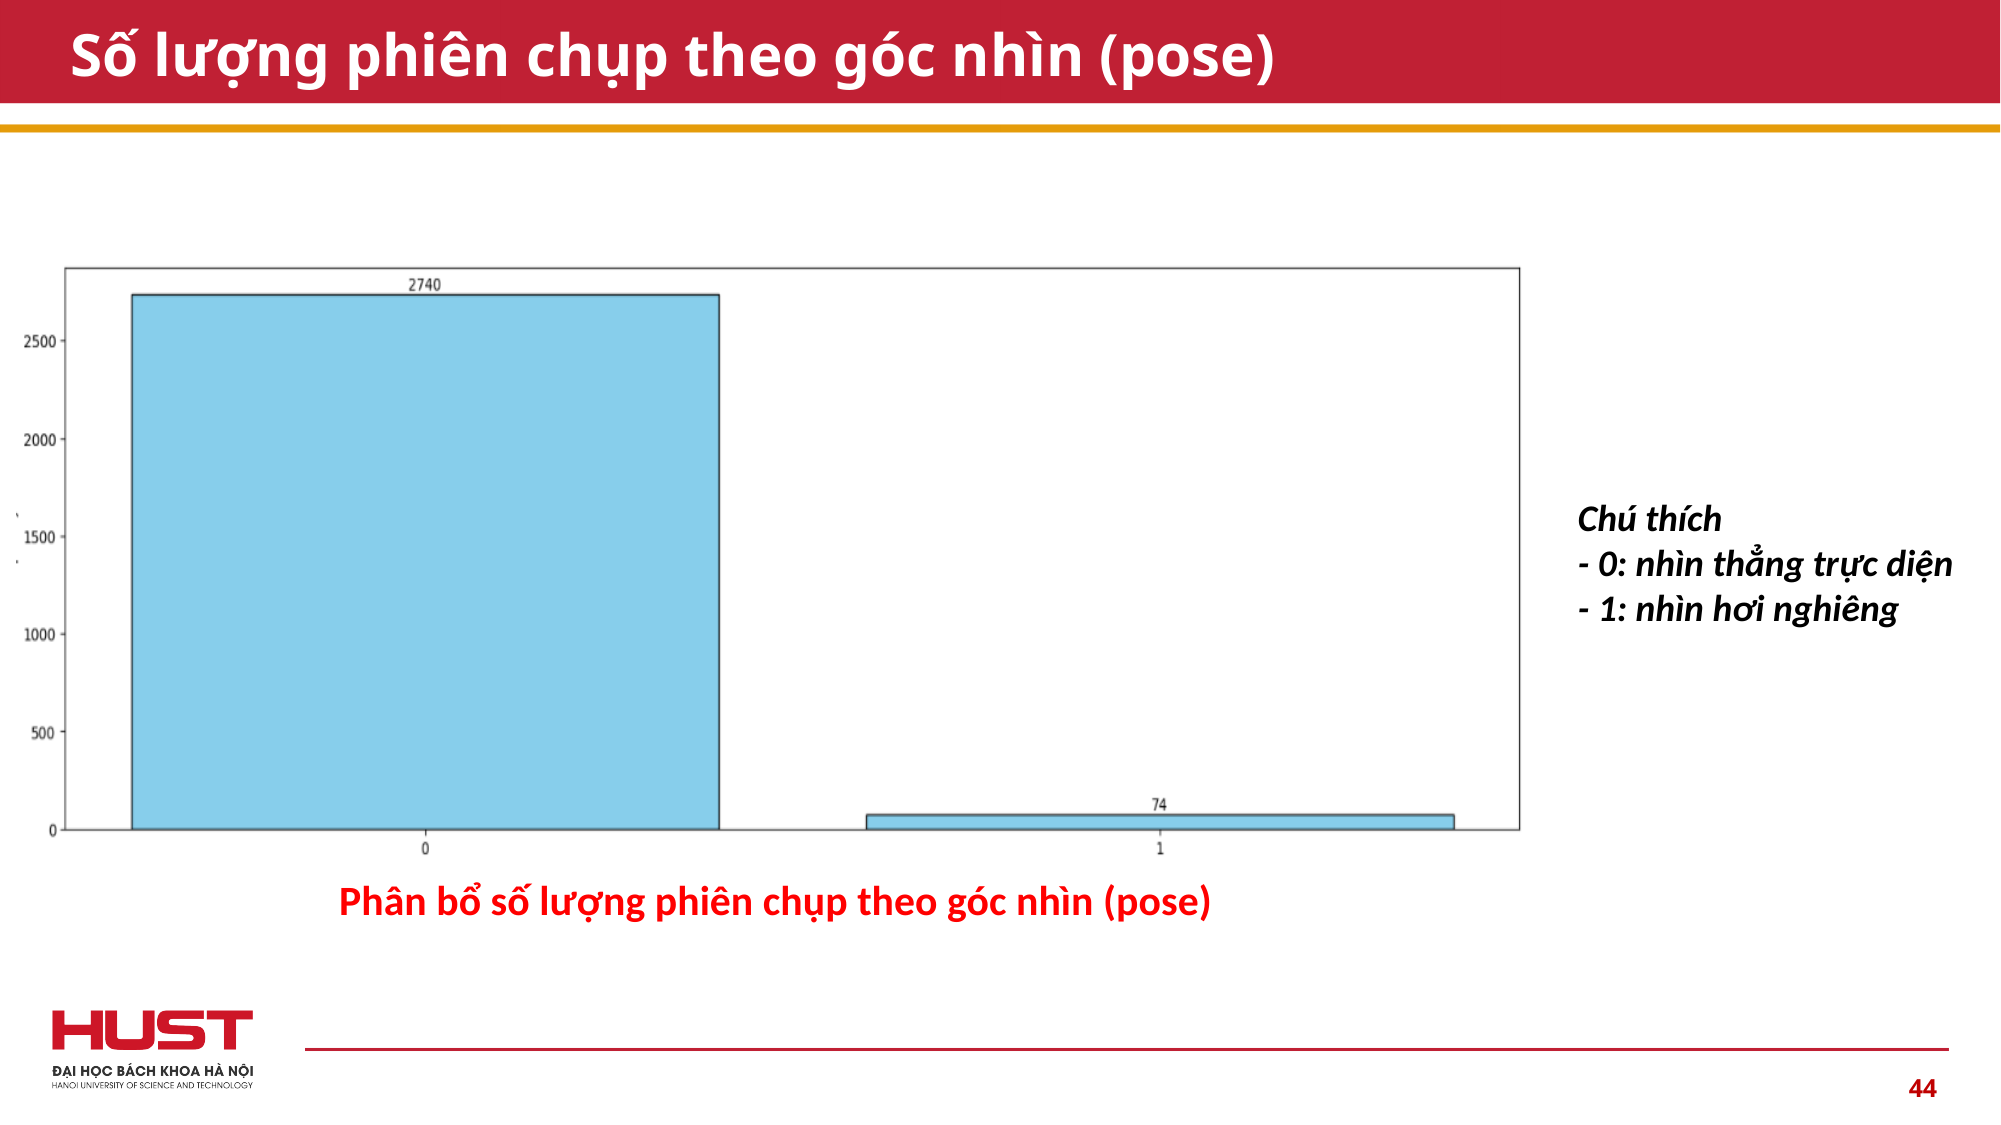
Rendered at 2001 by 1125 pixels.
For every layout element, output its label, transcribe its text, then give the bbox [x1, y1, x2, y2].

slide_number 44 [1502, 1065, 1953, 1125]
text_box Chú thích - 0: nhìn thẳng trực diện - 1: nhìn hơi nghiêng [1563, 486, 1969, 637]
title Số lượng phiên chụp theo góc nhìn (pose) [55, 18, 1945, 90]
text_box Phân bổ số lượng phiên chụp theo góc nhìn (pose) [272, 866, 1280, 931]
picture [0, 0, 2001, 1125]
